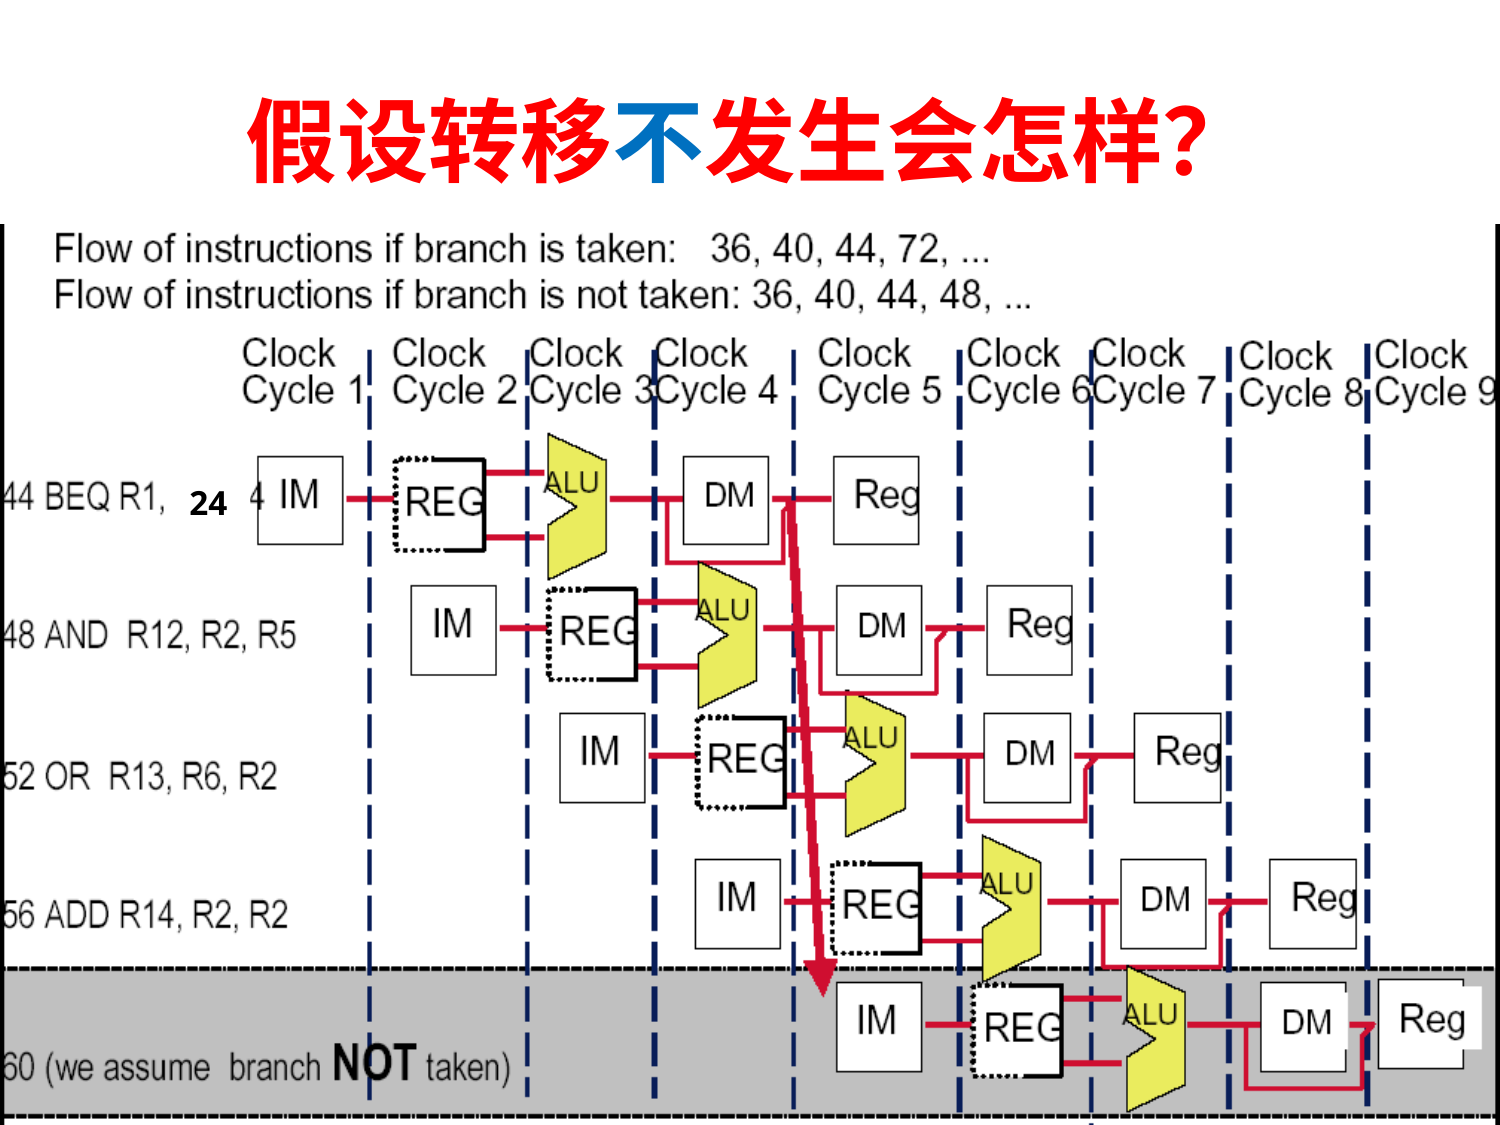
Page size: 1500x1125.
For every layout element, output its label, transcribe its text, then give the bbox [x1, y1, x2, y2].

title 假设转移不发生会怎样？ [75, 45, 1425, 224]
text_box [0, 224, 1500, 1125]
